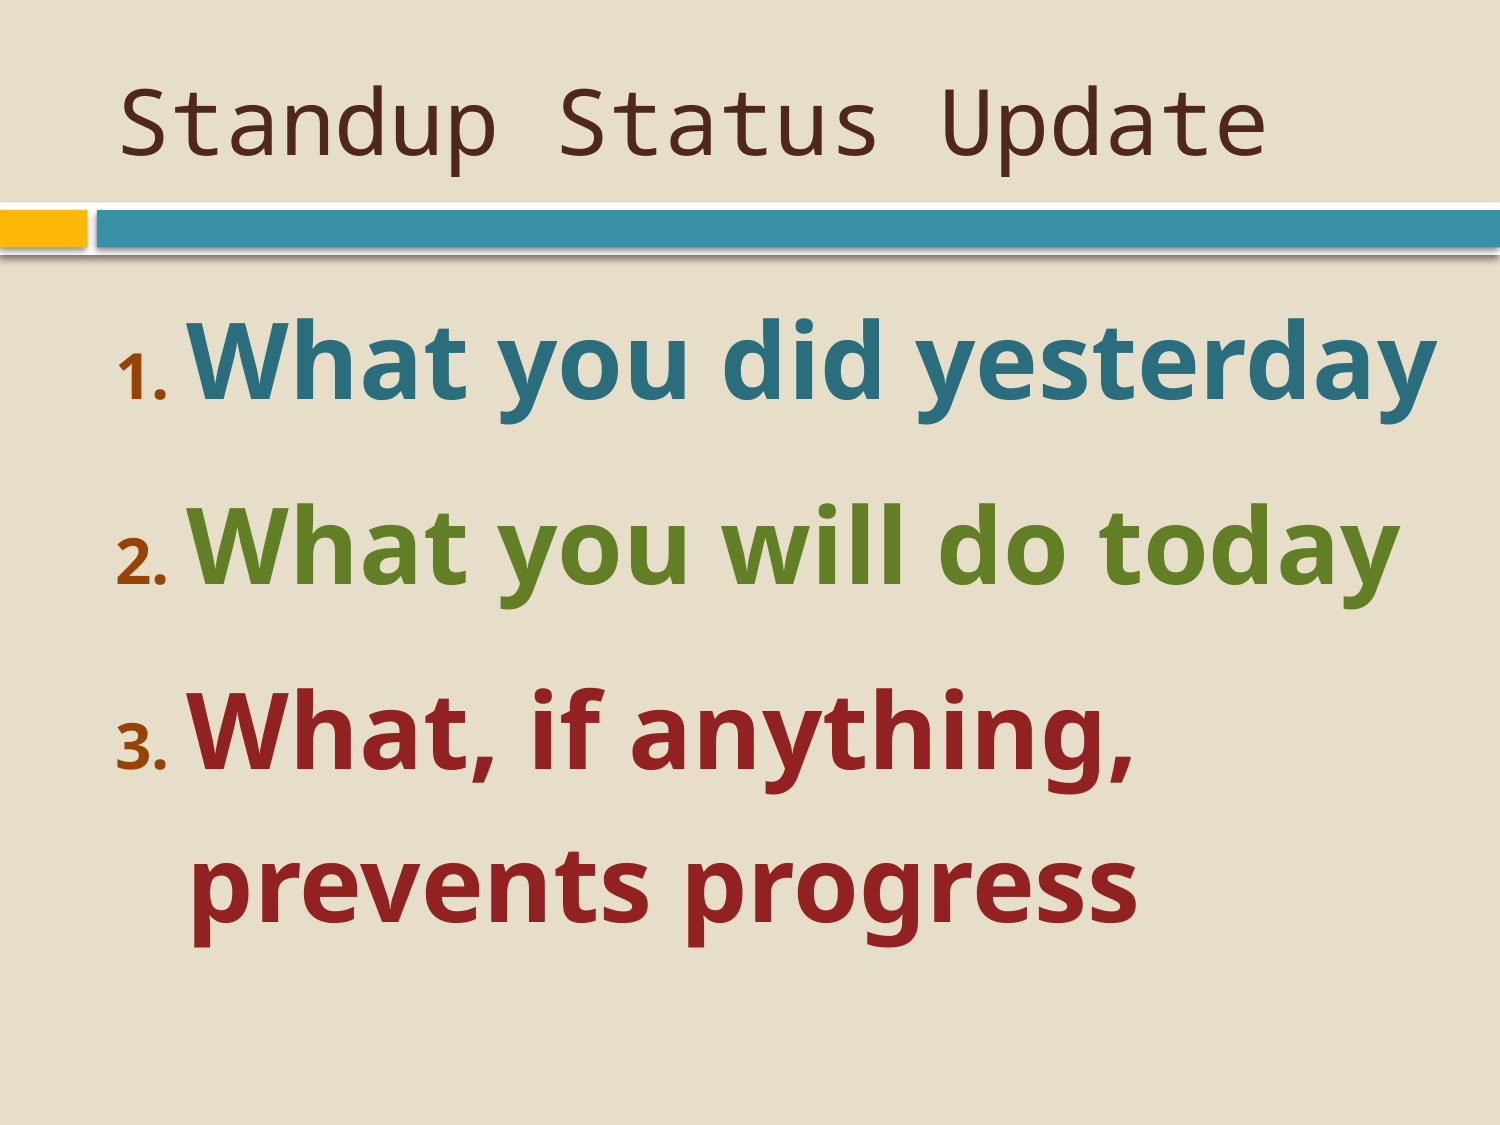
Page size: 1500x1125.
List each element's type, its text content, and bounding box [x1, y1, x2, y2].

title Standup Status Update [100, 37, 1438, 200]
list What you did yesterday What you will do today What, if anything, prevents progress [100, 261, 1500, 1125]
